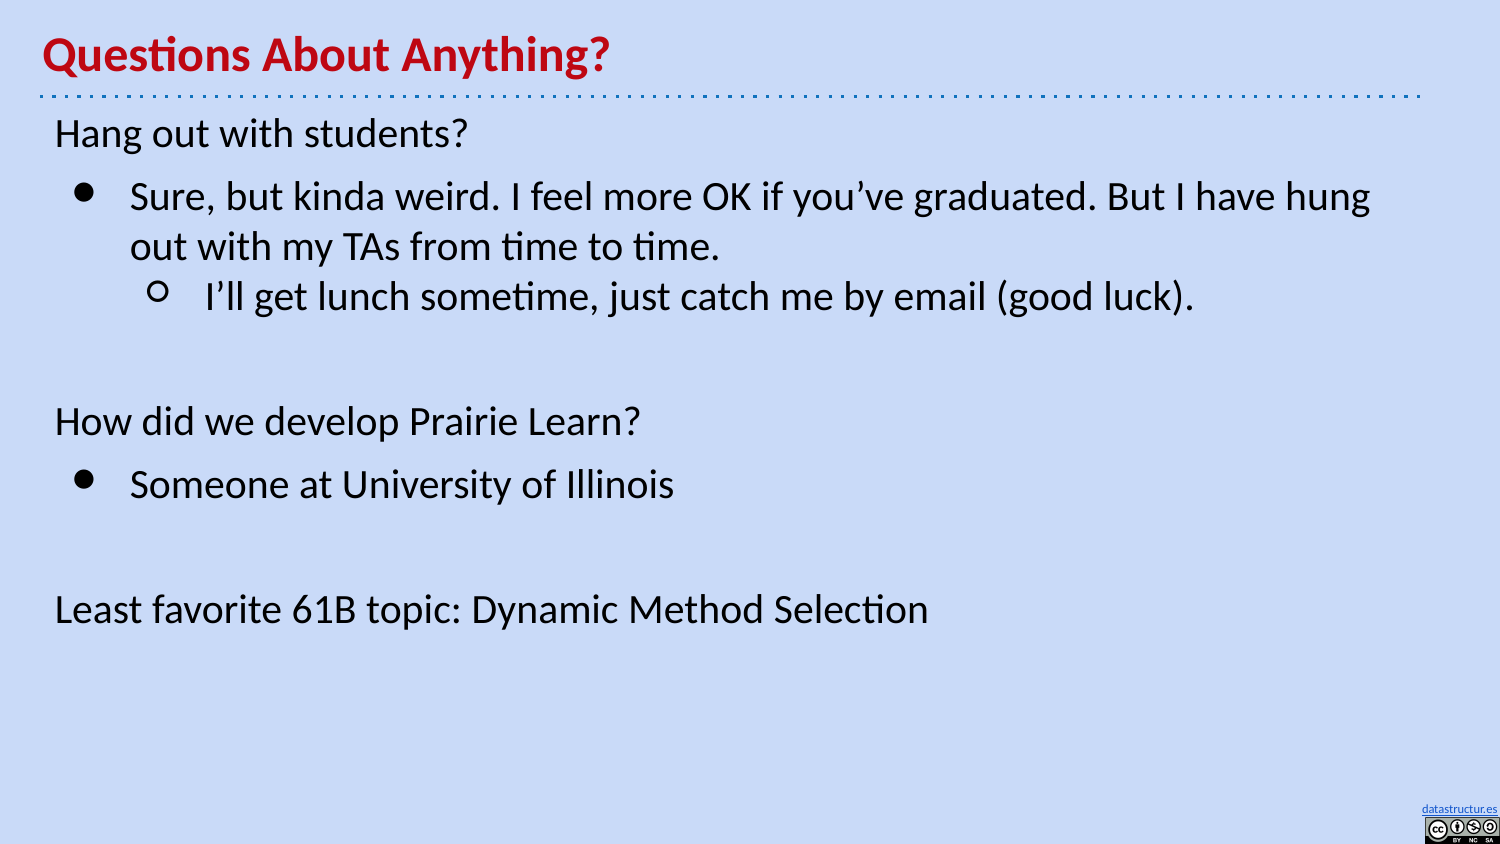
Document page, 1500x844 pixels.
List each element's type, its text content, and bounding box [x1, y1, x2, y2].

title Questions About Anything? [27, 15, 1378, 97]
picture [1425, 817, 1500, 844]
list Hang out with students? Sure, but kinda weird. I feel more OK if you’ve graduated. But I have hung out with my TAs from time to time. I’ll get lunch sometime, just catch me by email (good luck). How did we develop Prairie Learn? Someone at University of Illinois Least favorite 61B topic: Dynamic Method Selection [39, 91, 1425, 773]
